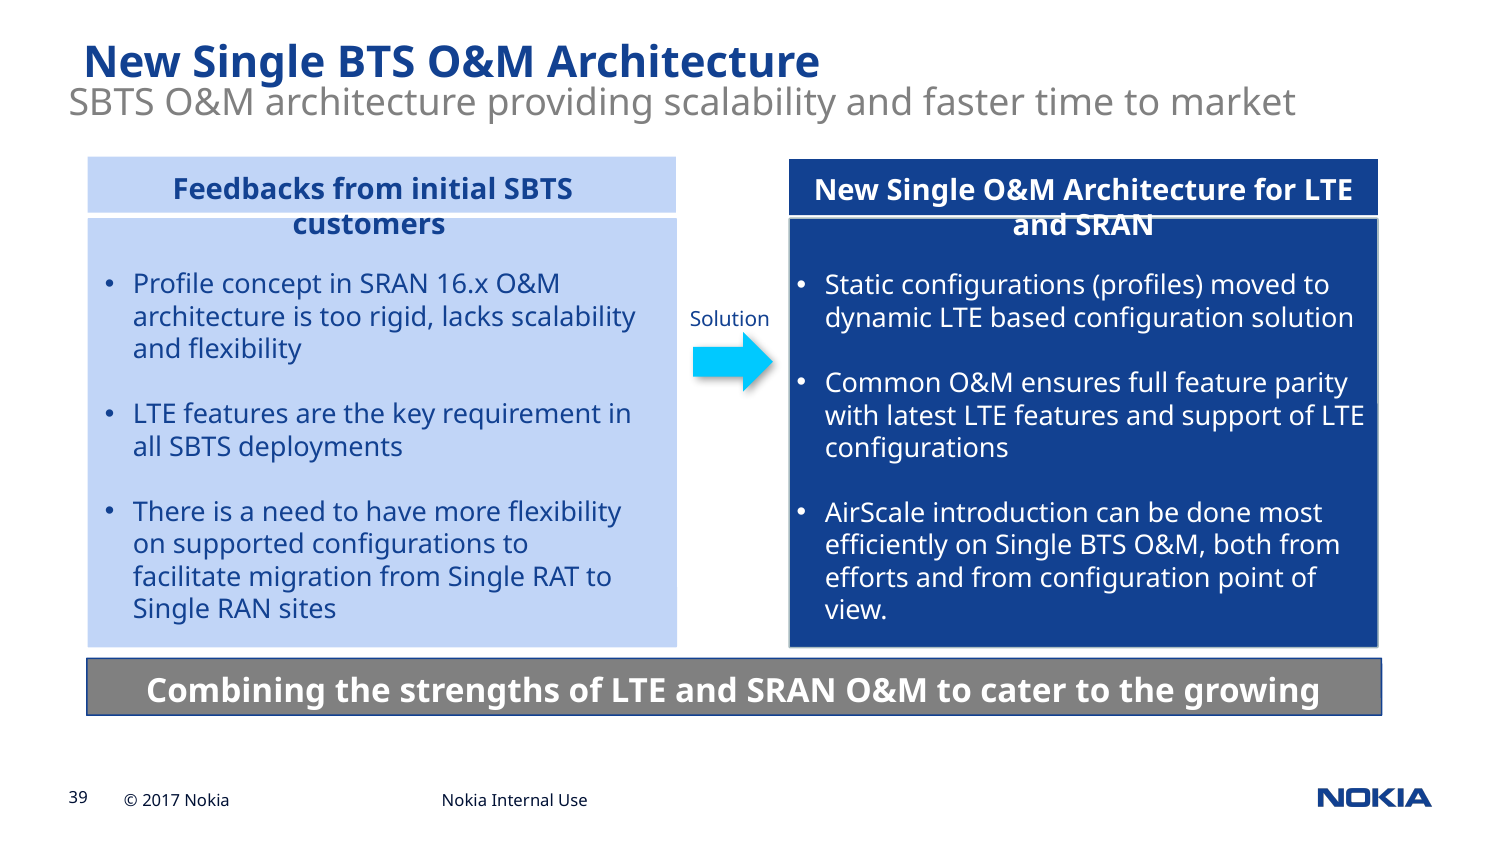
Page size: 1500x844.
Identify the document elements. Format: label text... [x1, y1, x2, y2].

text_box [87, 156, 676, 213]
list SBTS O&M architecture providing scalability and faster time to market [68, 77, 1432, 129]
text_box Combining the strengths of LTE and SRAN O&M to cater to the growing customer base base [86, 658, 1382, 716]
text_box Nokia Internal Use [441, 790, 866, 811]
text_box [789, 159, 1378, 164]
text_box [789, 206, 1378, 216]
text_box [692, 339, 774, 393]
text_box [789, 218, 1379, 648]
text_box New Single BTS O&M Architecture [68, 26, 1365, 77]
text_box New Single O&M Architecture for LTE and SRAN Static configurations (profiles) moved to dynamic LTE based configuration solution Common O&M ensures full feature parity with latest LTE features and support of LTE configurations AirScale introduction can be done most efficiently on Single BTS O&M, both from efforts and from configuration point of view. [781, 164, 1386, 206]
picture [1292, 762, 1458, 833]
text_box Feedbacks from initial SBTS customers Profile concept in SRAN 16.x O&M architecture is too rigid, lacks scalability and flexibility LTE features are the key requirement in all SBTS deployments There is a need to have more flexibility on supported configurations to facilitate migration from Single RAT to Single RAN sites [90, 163, 656, 213]
text_box Solution [675, 298, 785, 339]
text_box [87, 218, 678, 648]
